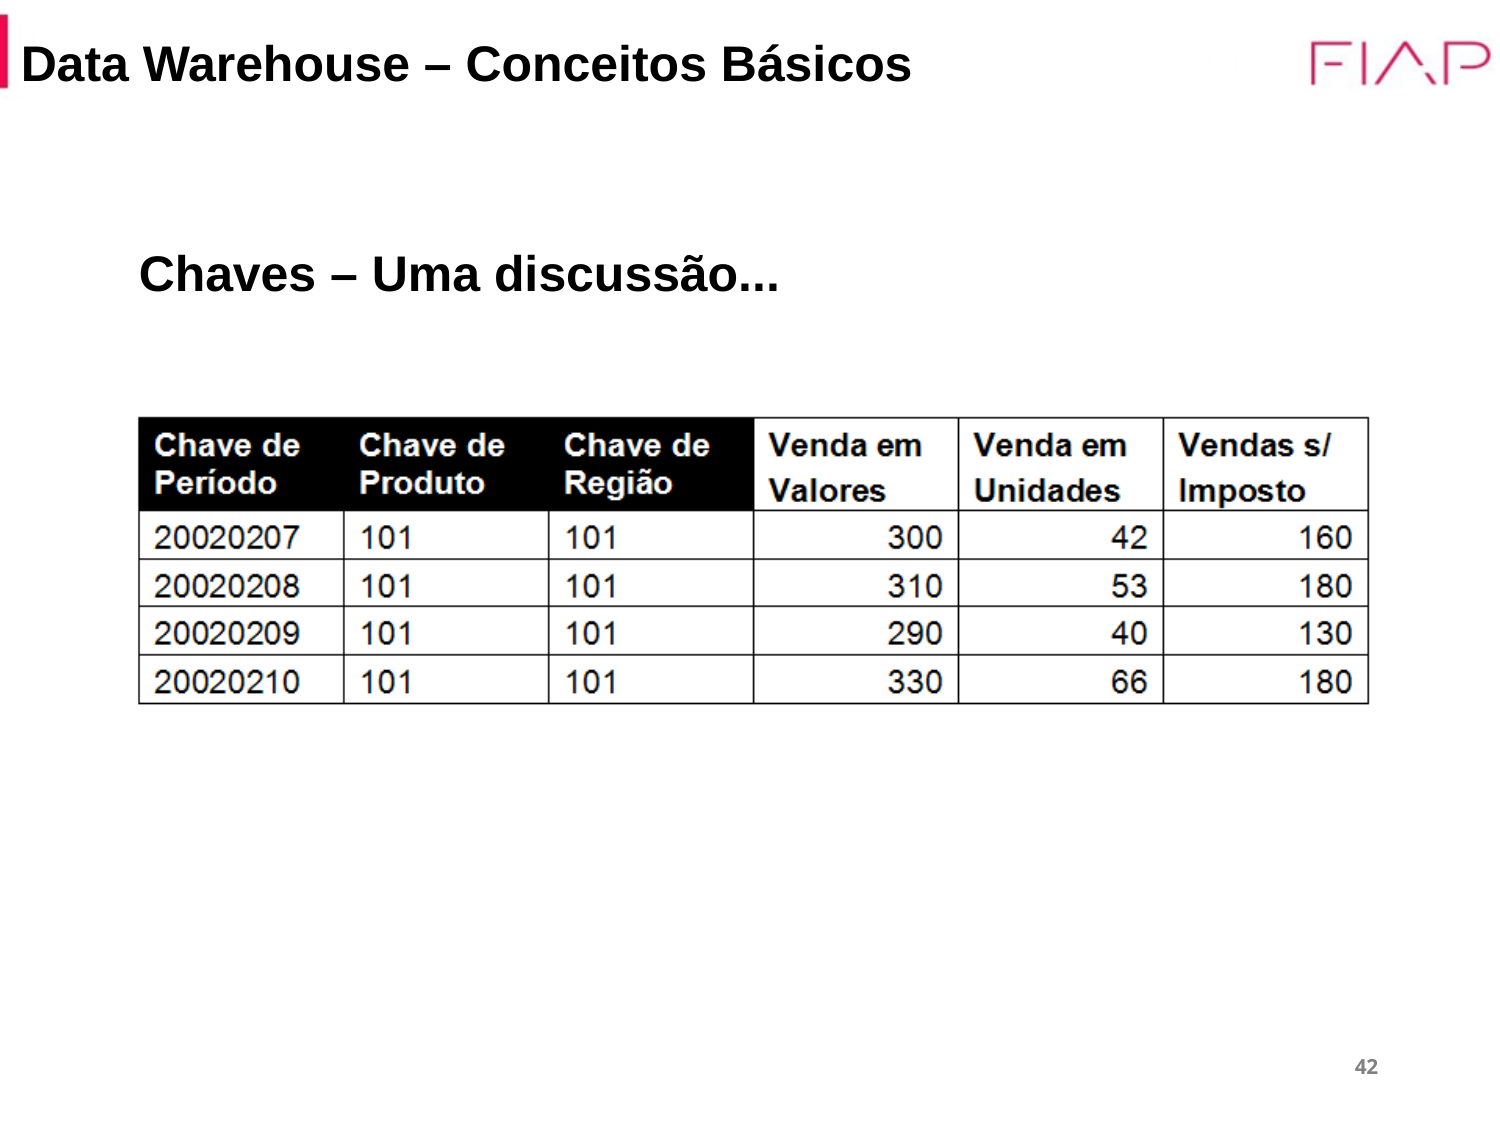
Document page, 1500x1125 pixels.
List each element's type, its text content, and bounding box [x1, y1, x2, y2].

picture [0, 0, 1500, 133]
title Chaves – Uma discussão... [123, 240, 1324, 320]
picture [126, 411, 1374, 714]
text_box Data Warehouse – Conceitos Básicos [5, 30, 1206, 100]
